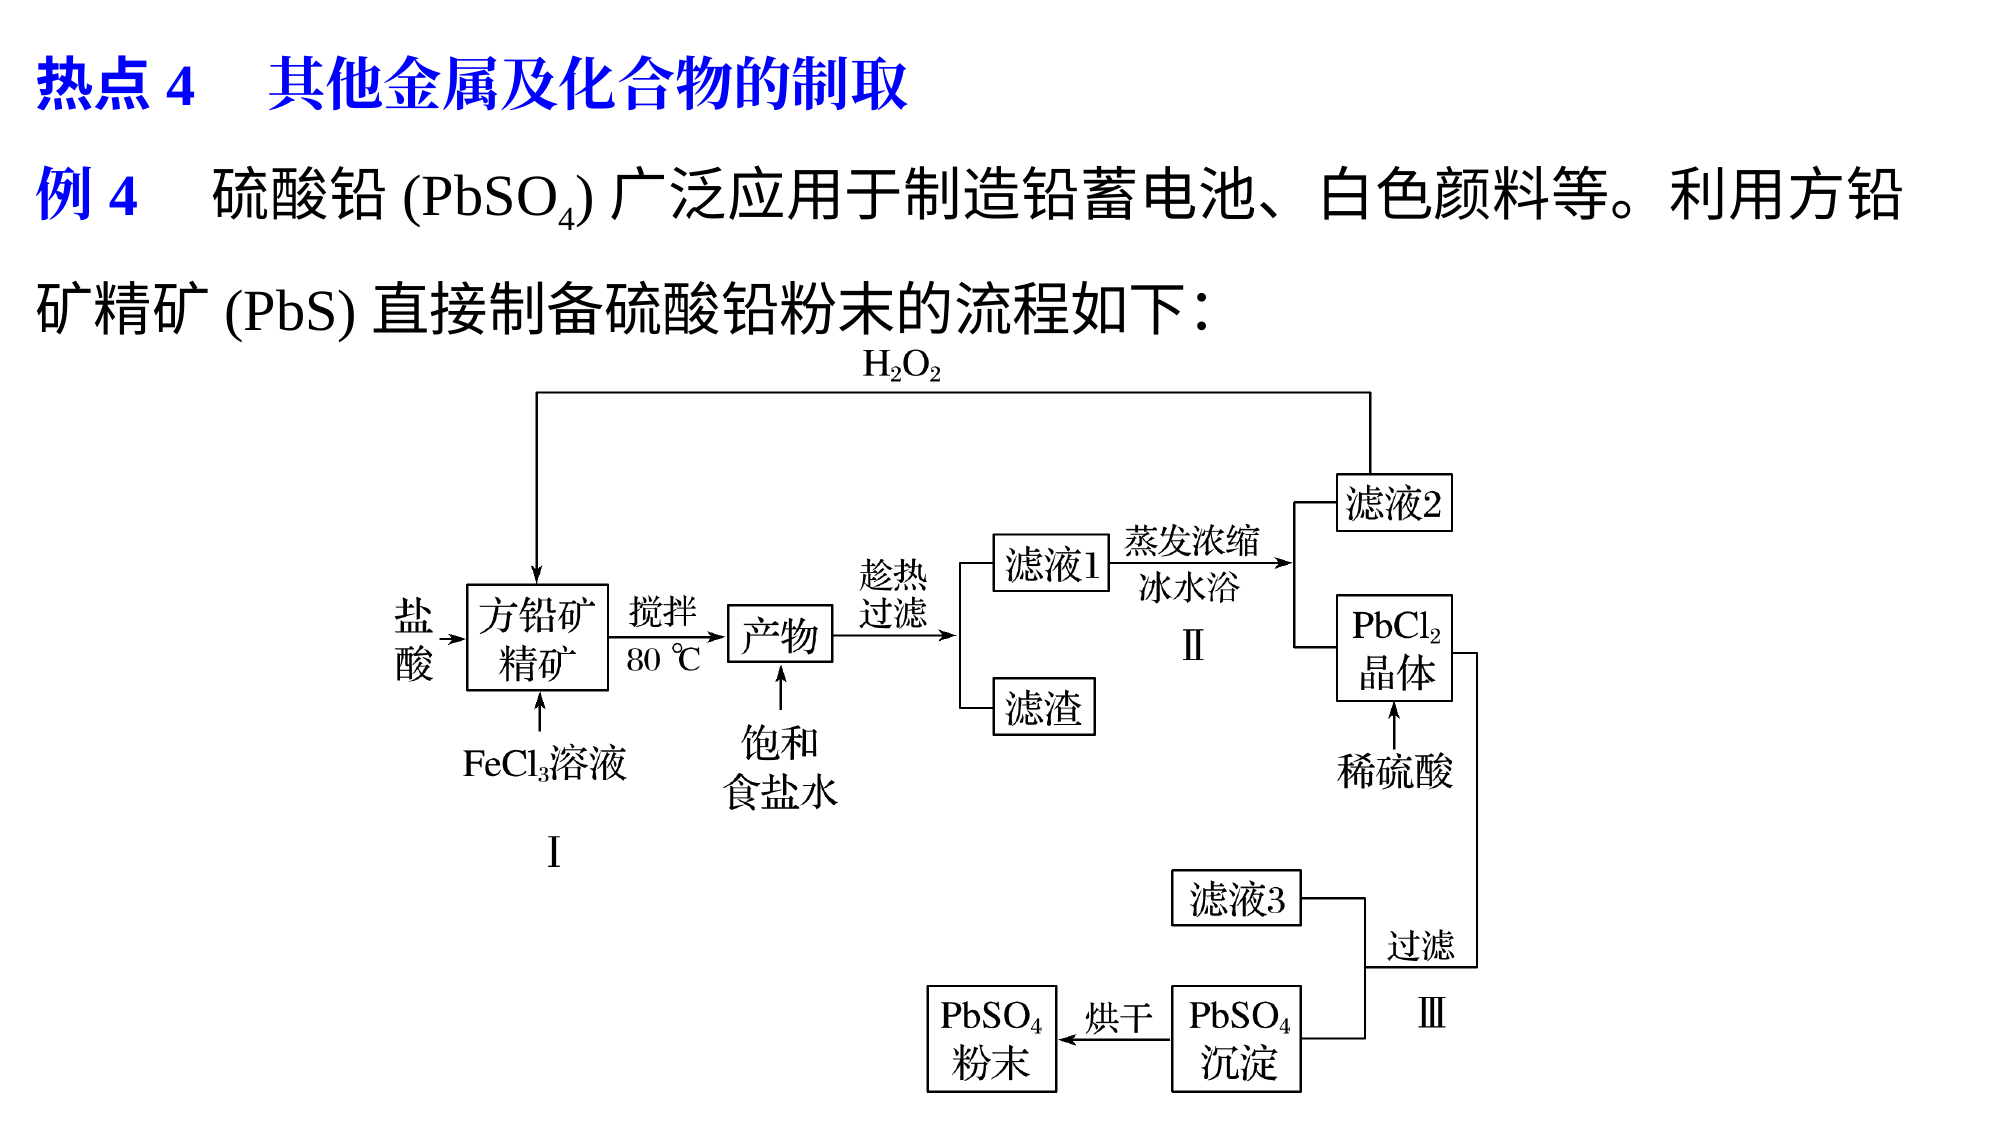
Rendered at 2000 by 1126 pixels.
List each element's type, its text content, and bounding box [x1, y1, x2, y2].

picture [378, 334, 1483, 1107]
text_box 热点4 其他金属及化合物的制取 例4 硫酸铅(PbSO4)广泛应用于制造铅蓄电池、白色颜料等。利用方铅矿精矿(PbS)直接制备硫酸铅粉末的流程如下： [20, 4, 1920, 349]
